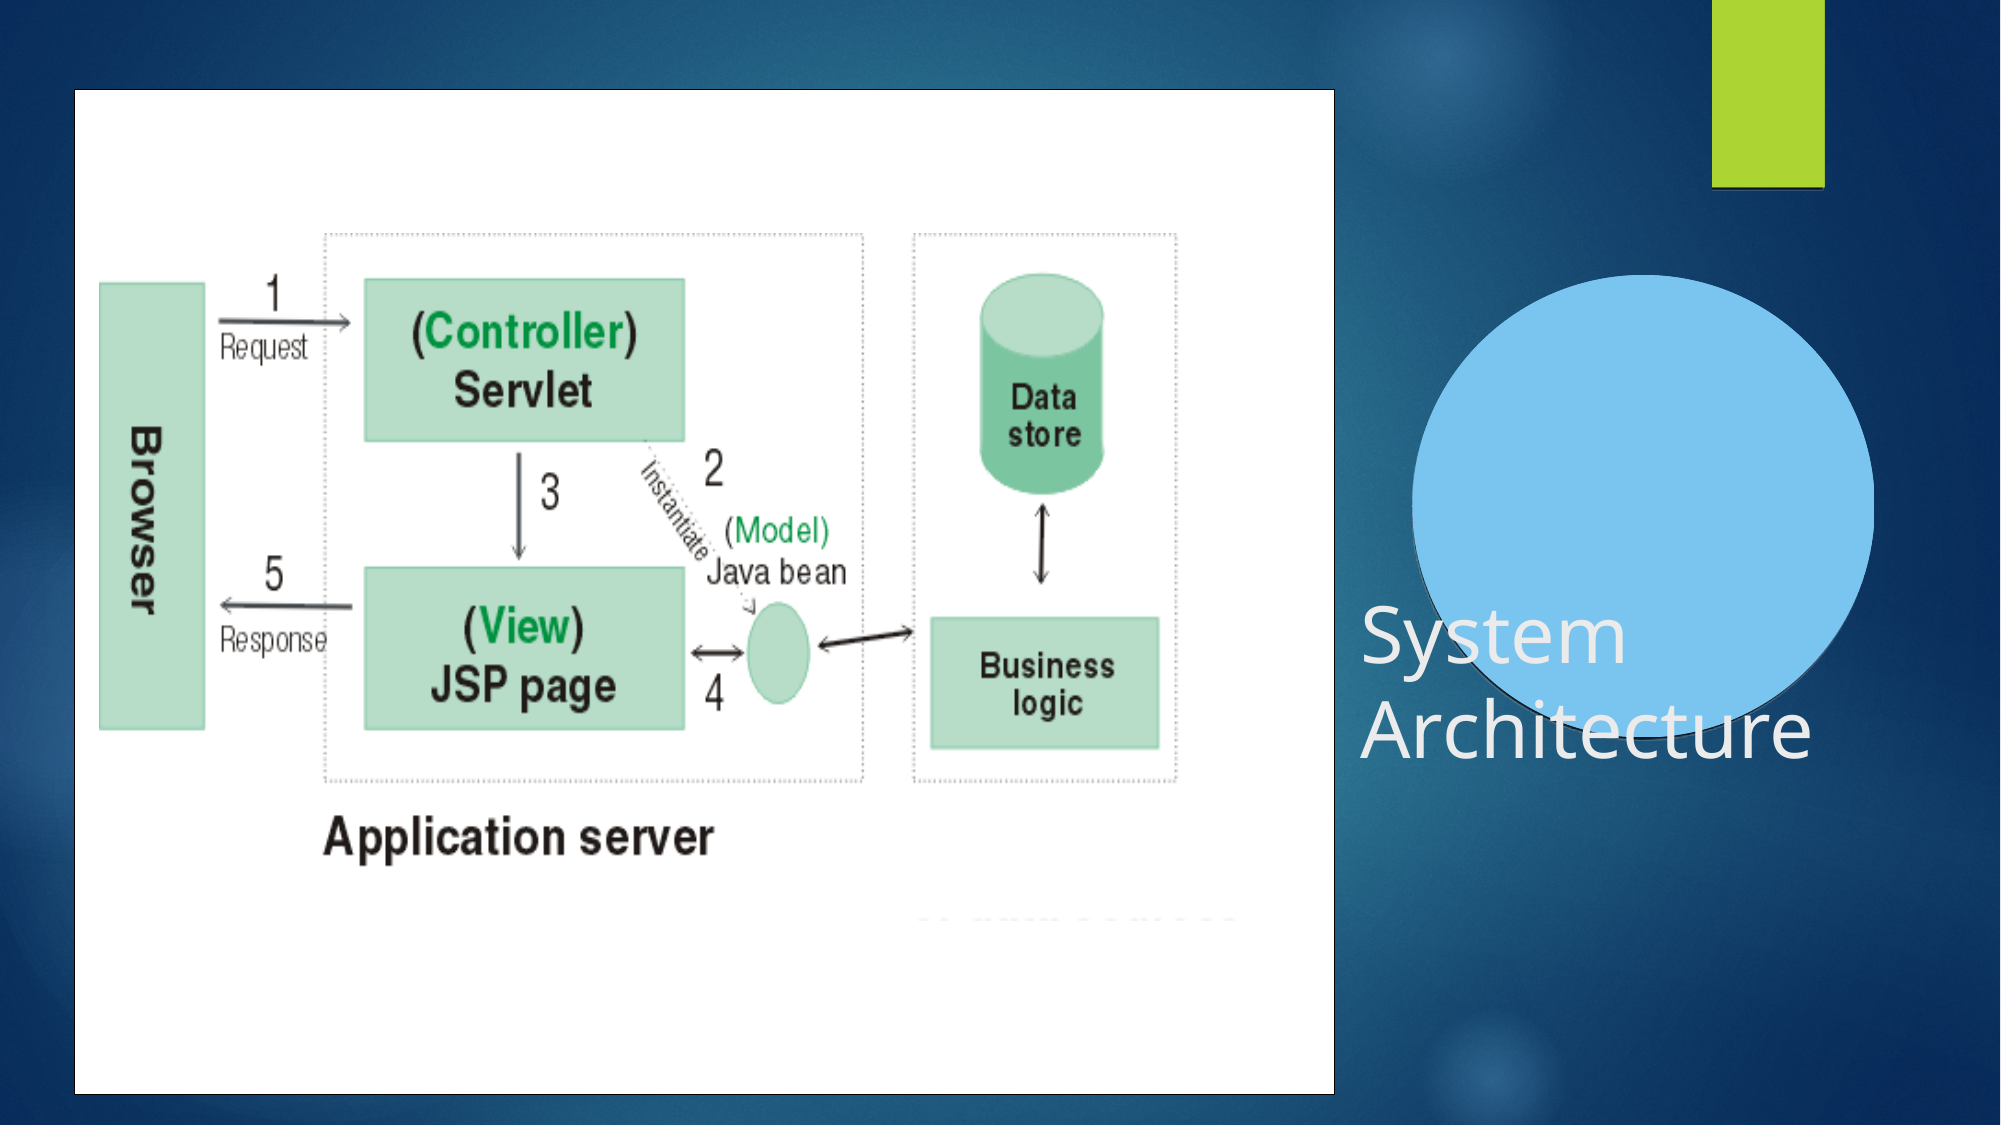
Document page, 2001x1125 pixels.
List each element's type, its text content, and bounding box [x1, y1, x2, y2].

text_box [74, 89, 1335, 1095]
text_box System Architecture [1345, 238, 1894, 782]
text_box [1712, 0, 1825, 188]
picture [0, 0, 2001, 1125]
